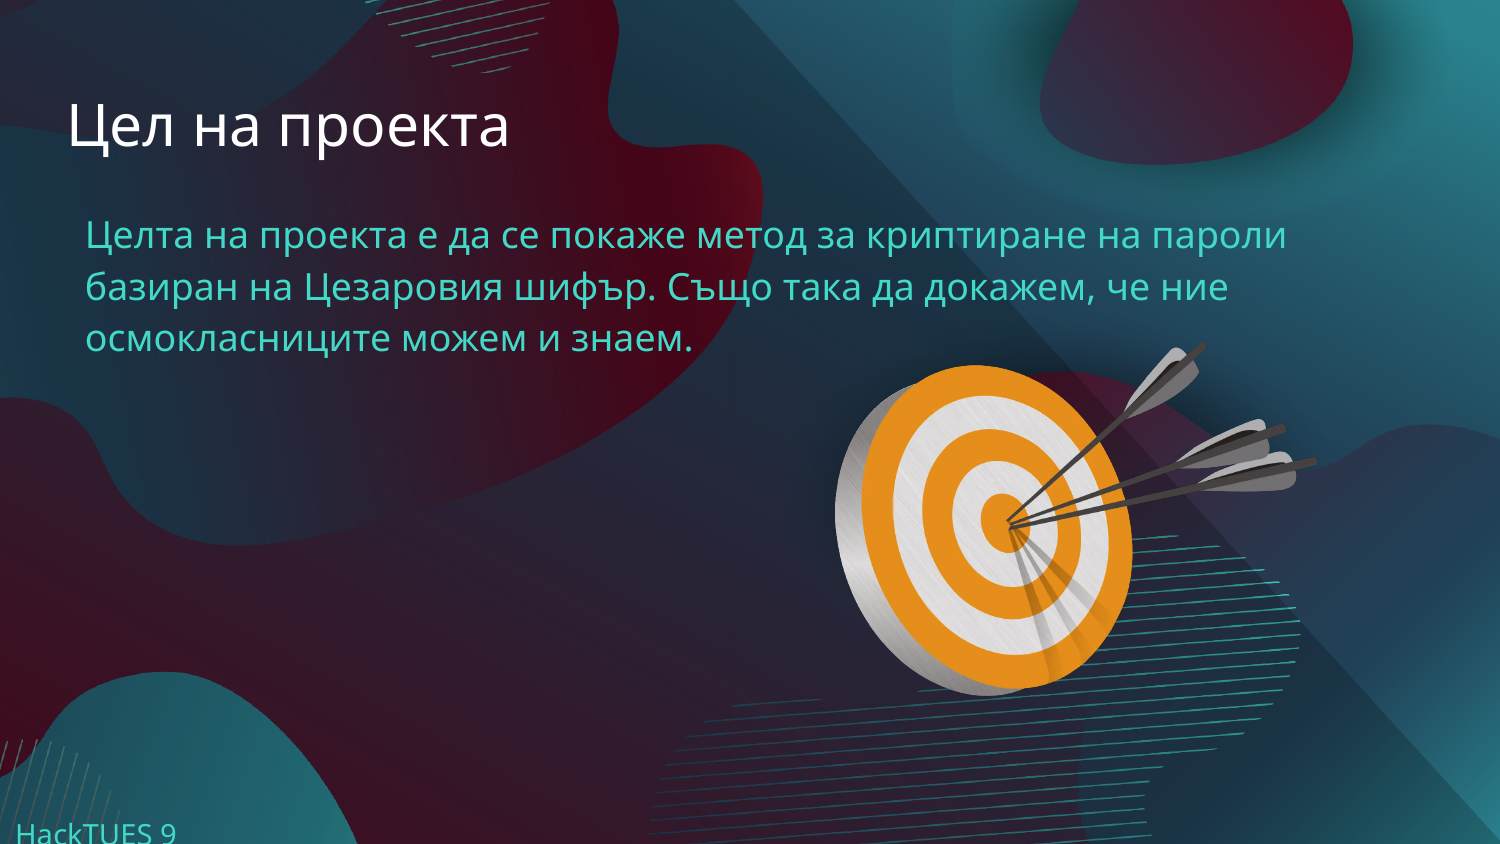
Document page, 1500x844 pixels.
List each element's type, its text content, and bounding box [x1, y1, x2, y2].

picture [164, 826, 173, 835]
title Цел на проекта [51, 72, 1449, 167]
picture [40, 837, 47, 843]
picture [0, 0, 1500, 844]
picture [20, 835, 31, 844]
list Целта на проекта е да се покажe метод за криптиране на пароли базиран на Цезаровия шифър. Също така да докажем, че ние осмокласниците можем и знаем. [51, 189, 1449, 750]
